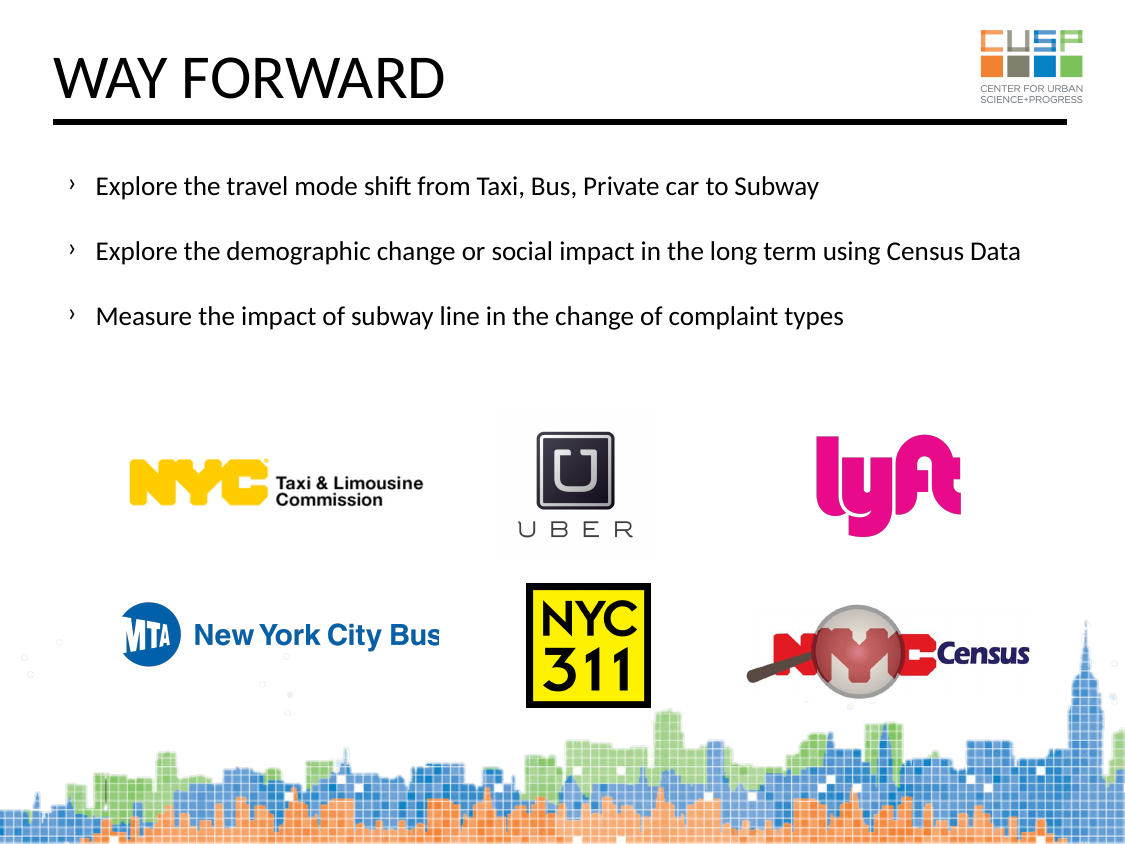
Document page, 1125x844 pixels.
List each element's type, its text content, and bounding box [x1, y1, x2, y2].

picture [0, 583, 1125, 844]
picture [110, 438, 439, 524]
text_box Explore the travel mode shift from Taxi, Bus, Private car to Subway Explore the demographic change or social impact in the long term using Census Data Measure the impact of subway line in the change of complaint types [52, 153, 1062, 369]
picture [979, 29, 1084, 104]
text_box WAY FORWARD [38, 29, 1087, 124]
picture [816, 434, 961, 538]
picture [500, 409, 651, 560]
